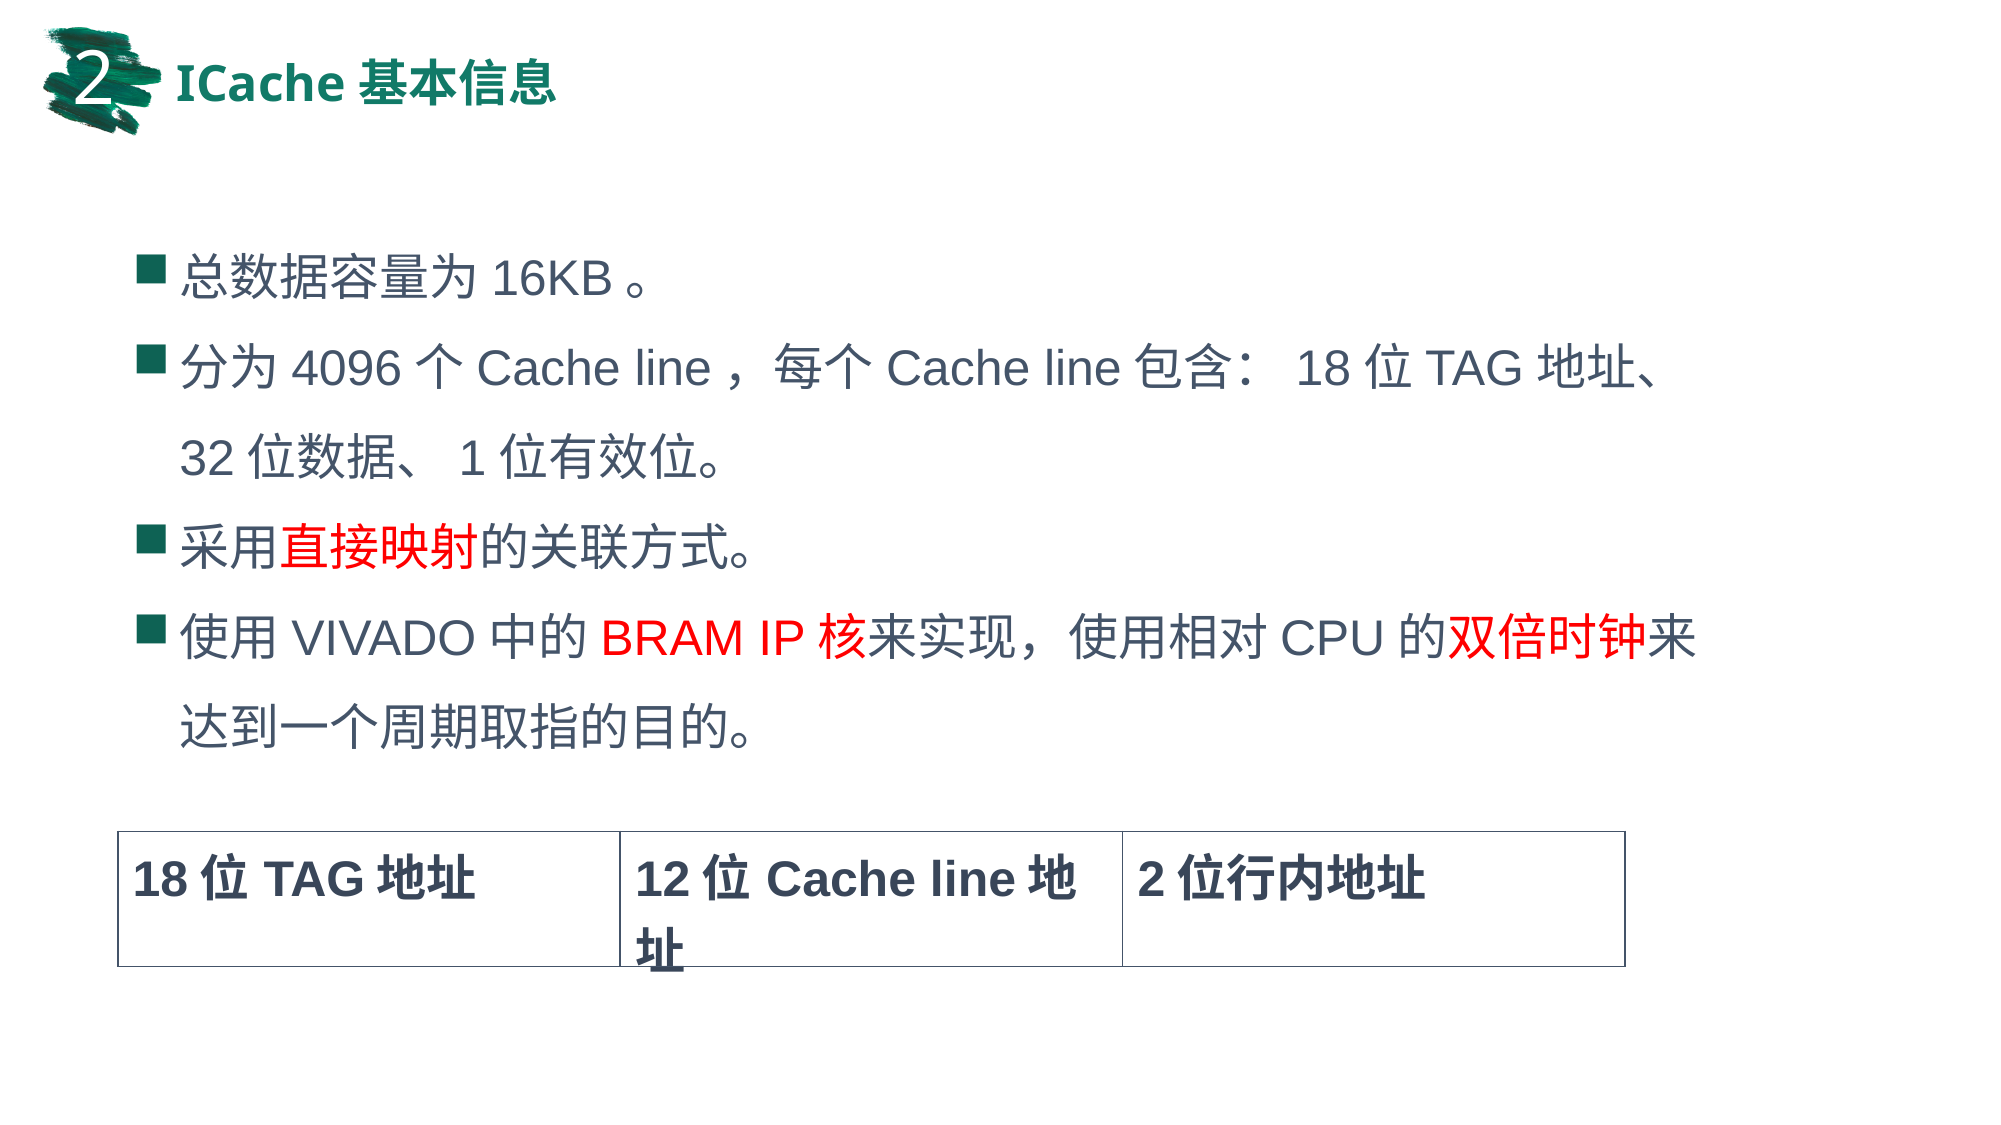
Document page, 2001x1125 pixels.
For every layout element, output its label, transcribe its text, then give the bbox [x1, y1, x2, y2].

table_header 2位行内地址 [1123, 832, 1624, 966]
text_box ICache基本信息 [168, 43, 644, 119]
table_header 18位TAG地址 [119, 832, 619, 966]
table_header 12位Cache line地址 [621, 832, 1122, 966]
text_box 总数据容量为16KB。 分为4096个Cache line，每个Cache line包含：18位TAG地址、32位数据、1位有效位。 采用直接映射的关联方式。 使用VIVADO中的BRAM IP核来实现，使用相对CPU的双倍时钟来达到一个周期取指的目的。 [117, 207, 1719, 853]
picture [42, 25, 163, 136]
